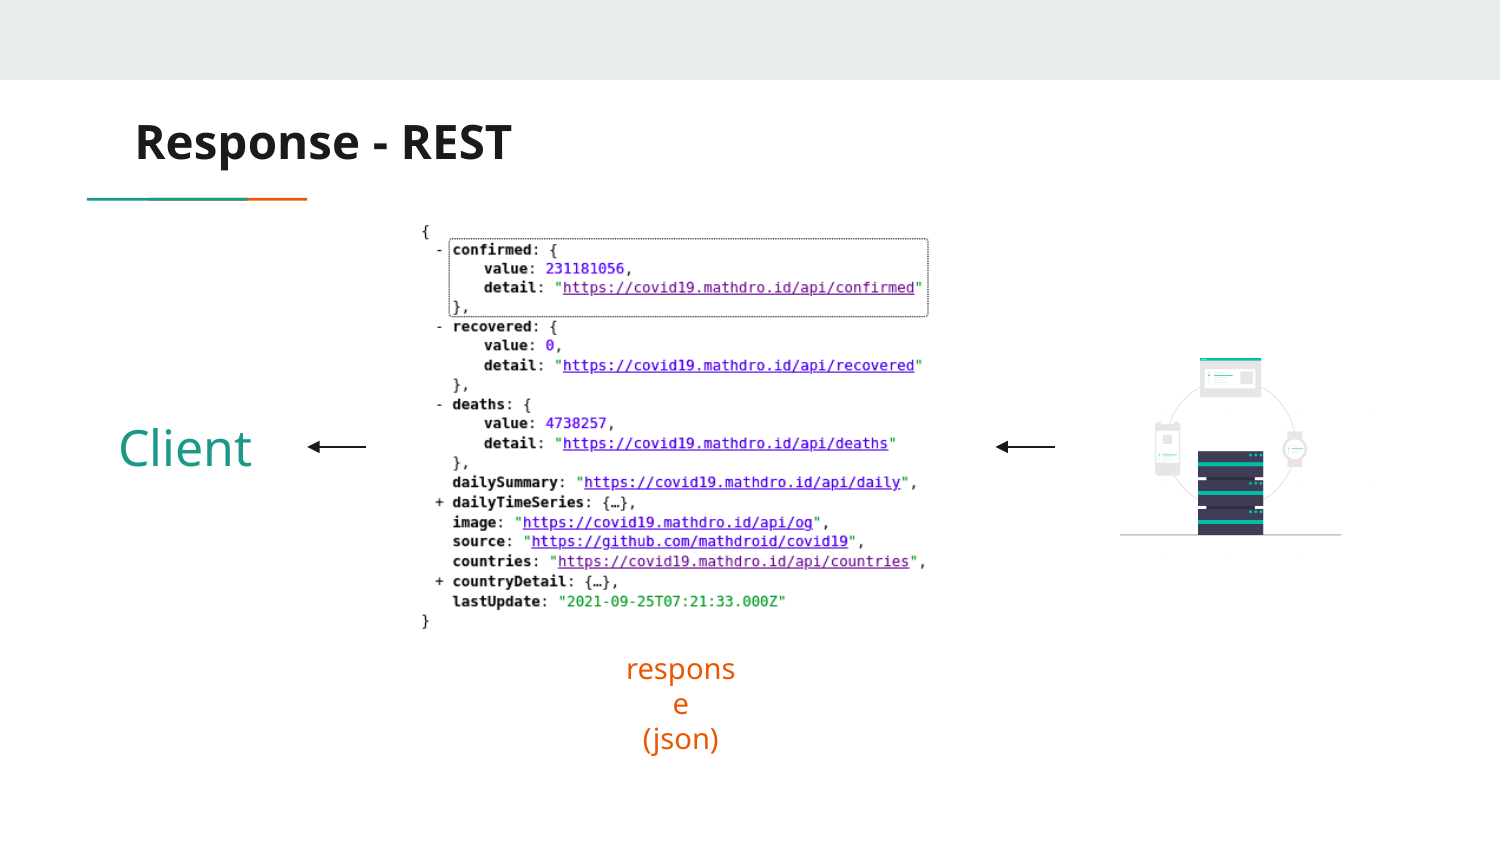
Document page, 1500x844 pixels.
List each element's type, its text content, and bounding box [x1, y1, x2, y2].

picture [1090, 338, 1371, 556]
title Response - REST [119, 97, 1381, 185]
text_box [418, 217, 1056, 737]
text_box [103, 401, 367, 493]
